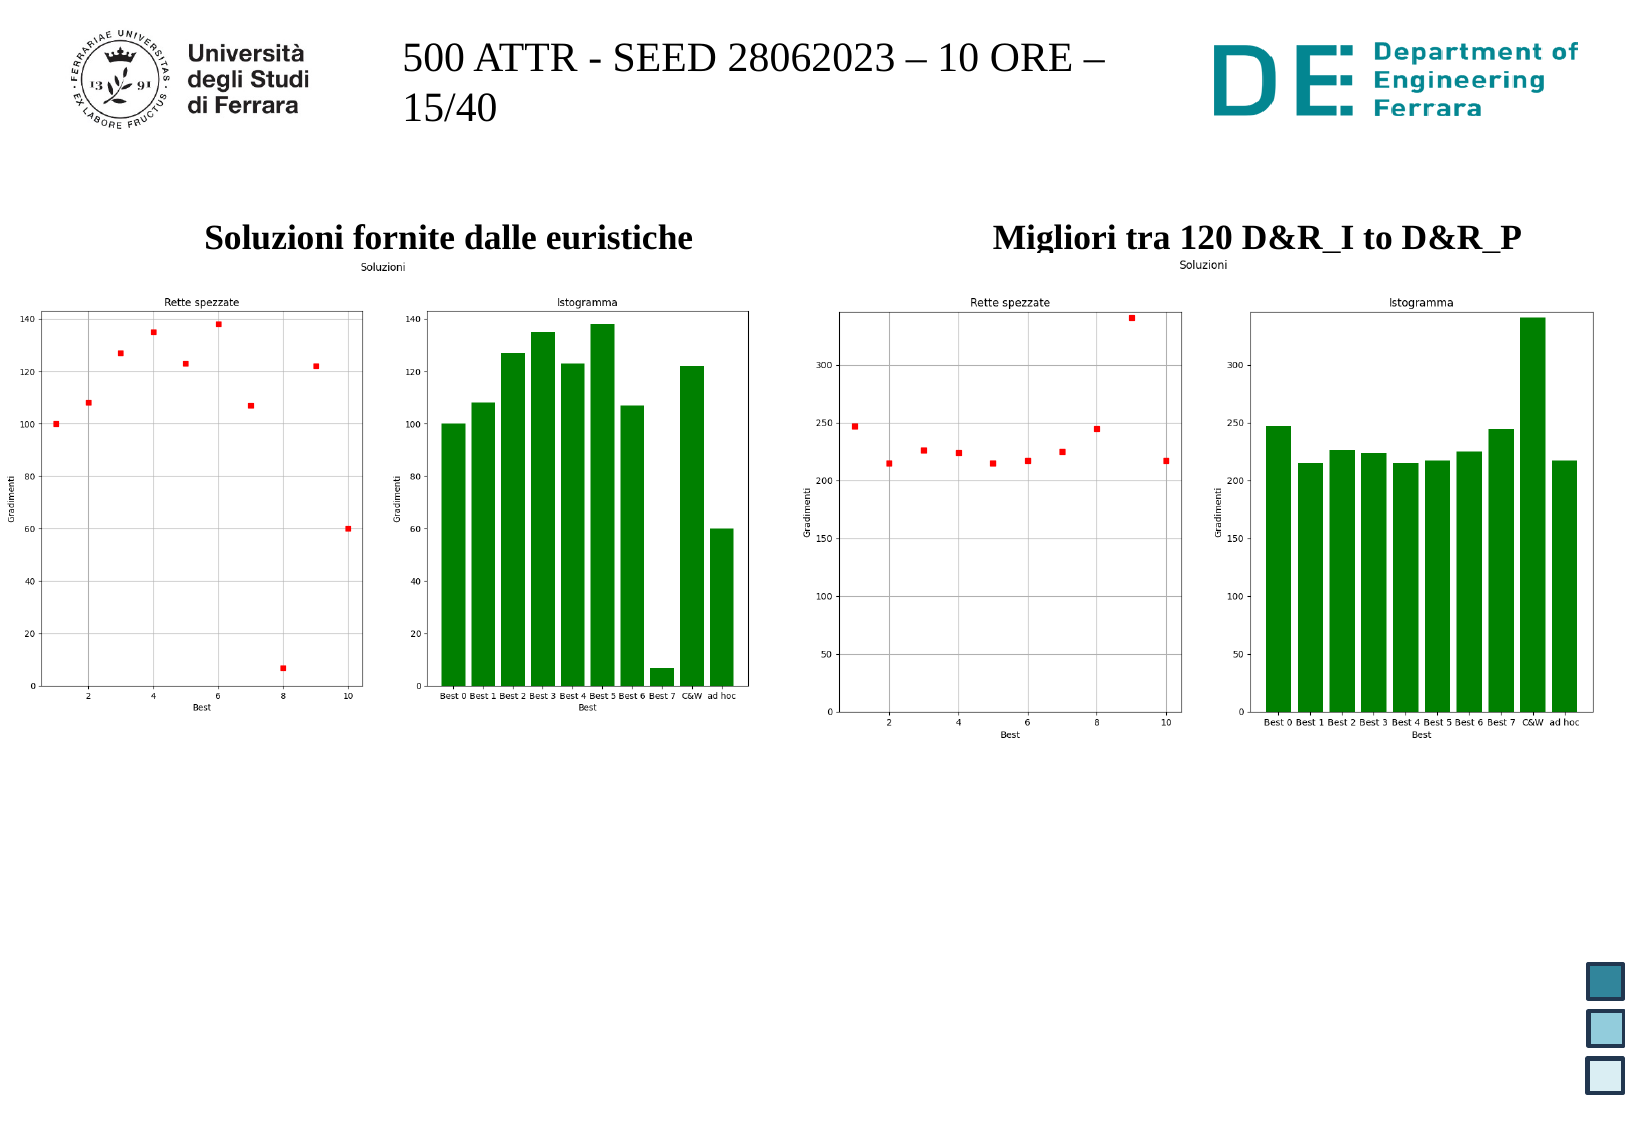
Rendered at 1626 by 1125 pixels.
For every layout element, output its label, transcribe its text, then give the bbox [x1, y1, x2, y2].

picture [0, 256, 754, 718]
text_box Soluzioni fornite dalle euristiche [189, 206, 714, 254]
picture [796, 253, 1599, 747]
text_box Migliori tra 120 D&R_I to D&R_P [977, 206, 1545, 252]
text_box [1588, 1011, 1624, 1046]
text_box [1588, 964, 1623, 999]
picture [65, 24, 314, 135]
picture [1213, 42, 1578, 116]
text_box [1587, 1058, 1623, 1094]
title 500 attr - seed 28062023 – 10 ore – 15/40 [387, 16, 1197, 143]
